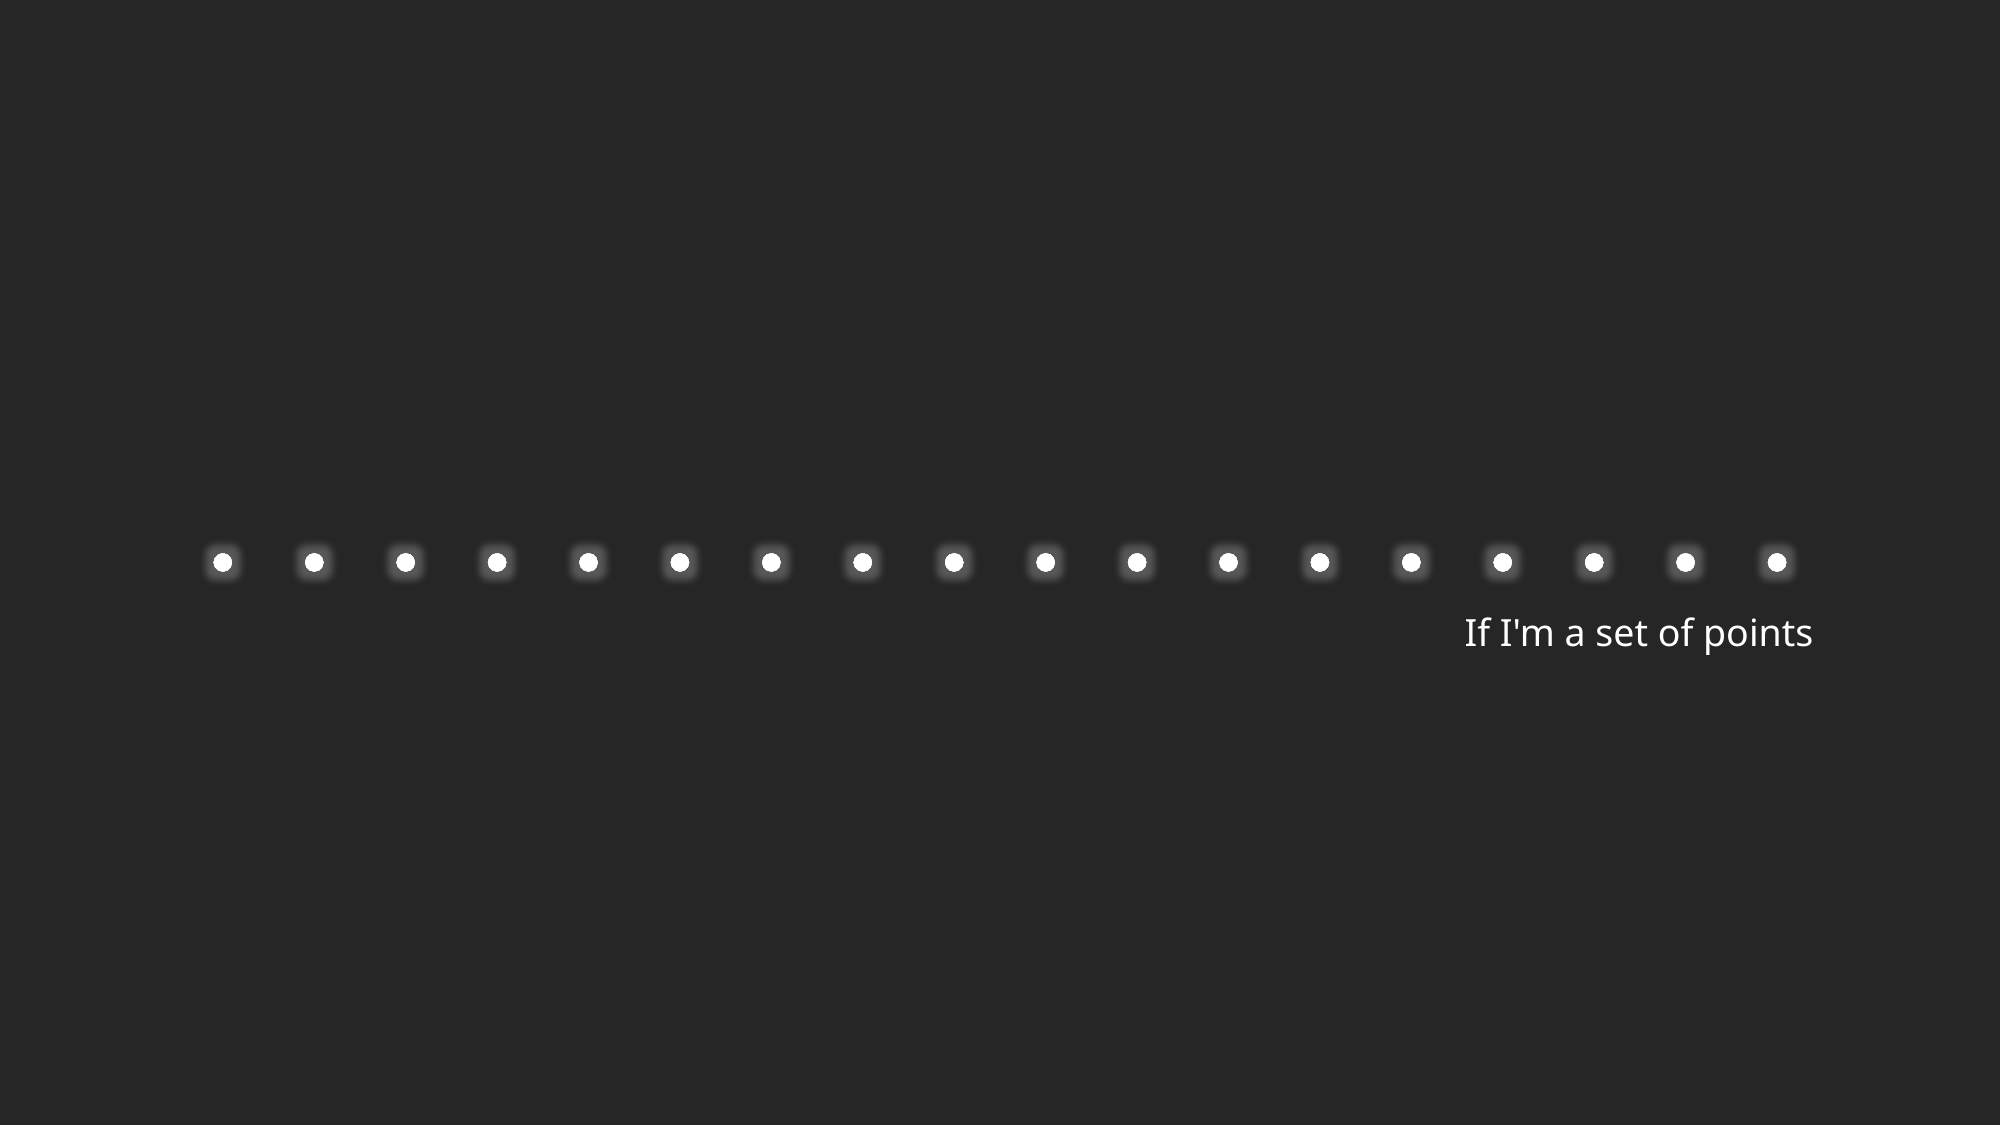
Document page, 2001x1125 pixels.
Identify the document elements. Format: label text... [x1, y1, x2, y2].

text_box [304, 552, 325, 573]
text_box [1218, 552, 1239, 573]
text_box [1675, 552, 1696, 573]
text_box [1309, 552, 1331, 573]
text_box [943, 552, 965, 573]
text_box [852, 552, 874, 573]
text_box [578, 552, 599, 573]
text_box [1766, 552, 1788, 573]
text_box [395, 552, 416, 573]
text_box If I'm a set of points [1449, 601, 1852, 661]
text_box [212, 552, 234, 573]
text_box [1401, 552, 1422, 573]
text_box [1492, 552, 1513, 573]
text_box [761, 552, 782, 573]
text_box [1583, 552, 1605, 573]
text_box [1126, 552, 1148, 573]
text_box [486, 552, 508, 573]
text_box [669, 552, 691, 573]
text_box [1035, 552, 1056, 573]
